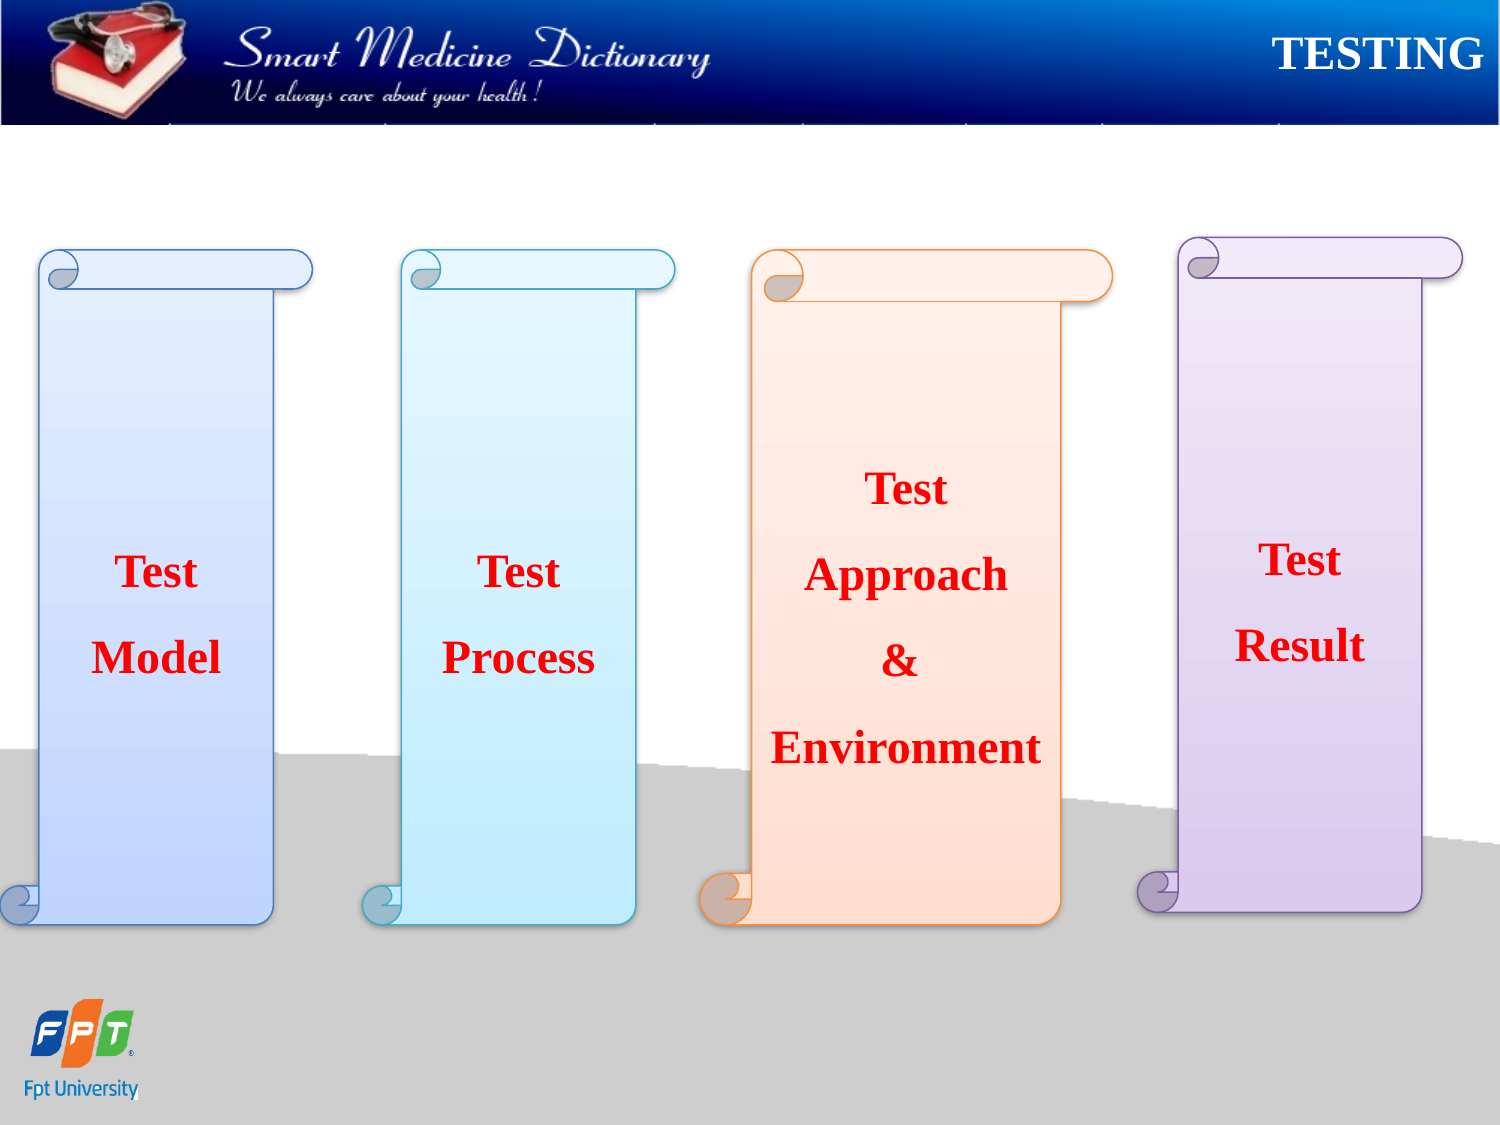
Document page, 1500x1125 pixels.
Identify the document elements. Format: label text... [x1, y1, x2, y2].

text_box Test Result [1177, 236, 1464, 685]
picture [0, 0, 1500, 126]
text_box Test Process [400, 249, 676, 685]
text_box Test Approach & Environment [750, 249, 1114, 685]
text_box Test Model [38, 249, 314, 685]
picture [0, 687, 1500, 1125]
